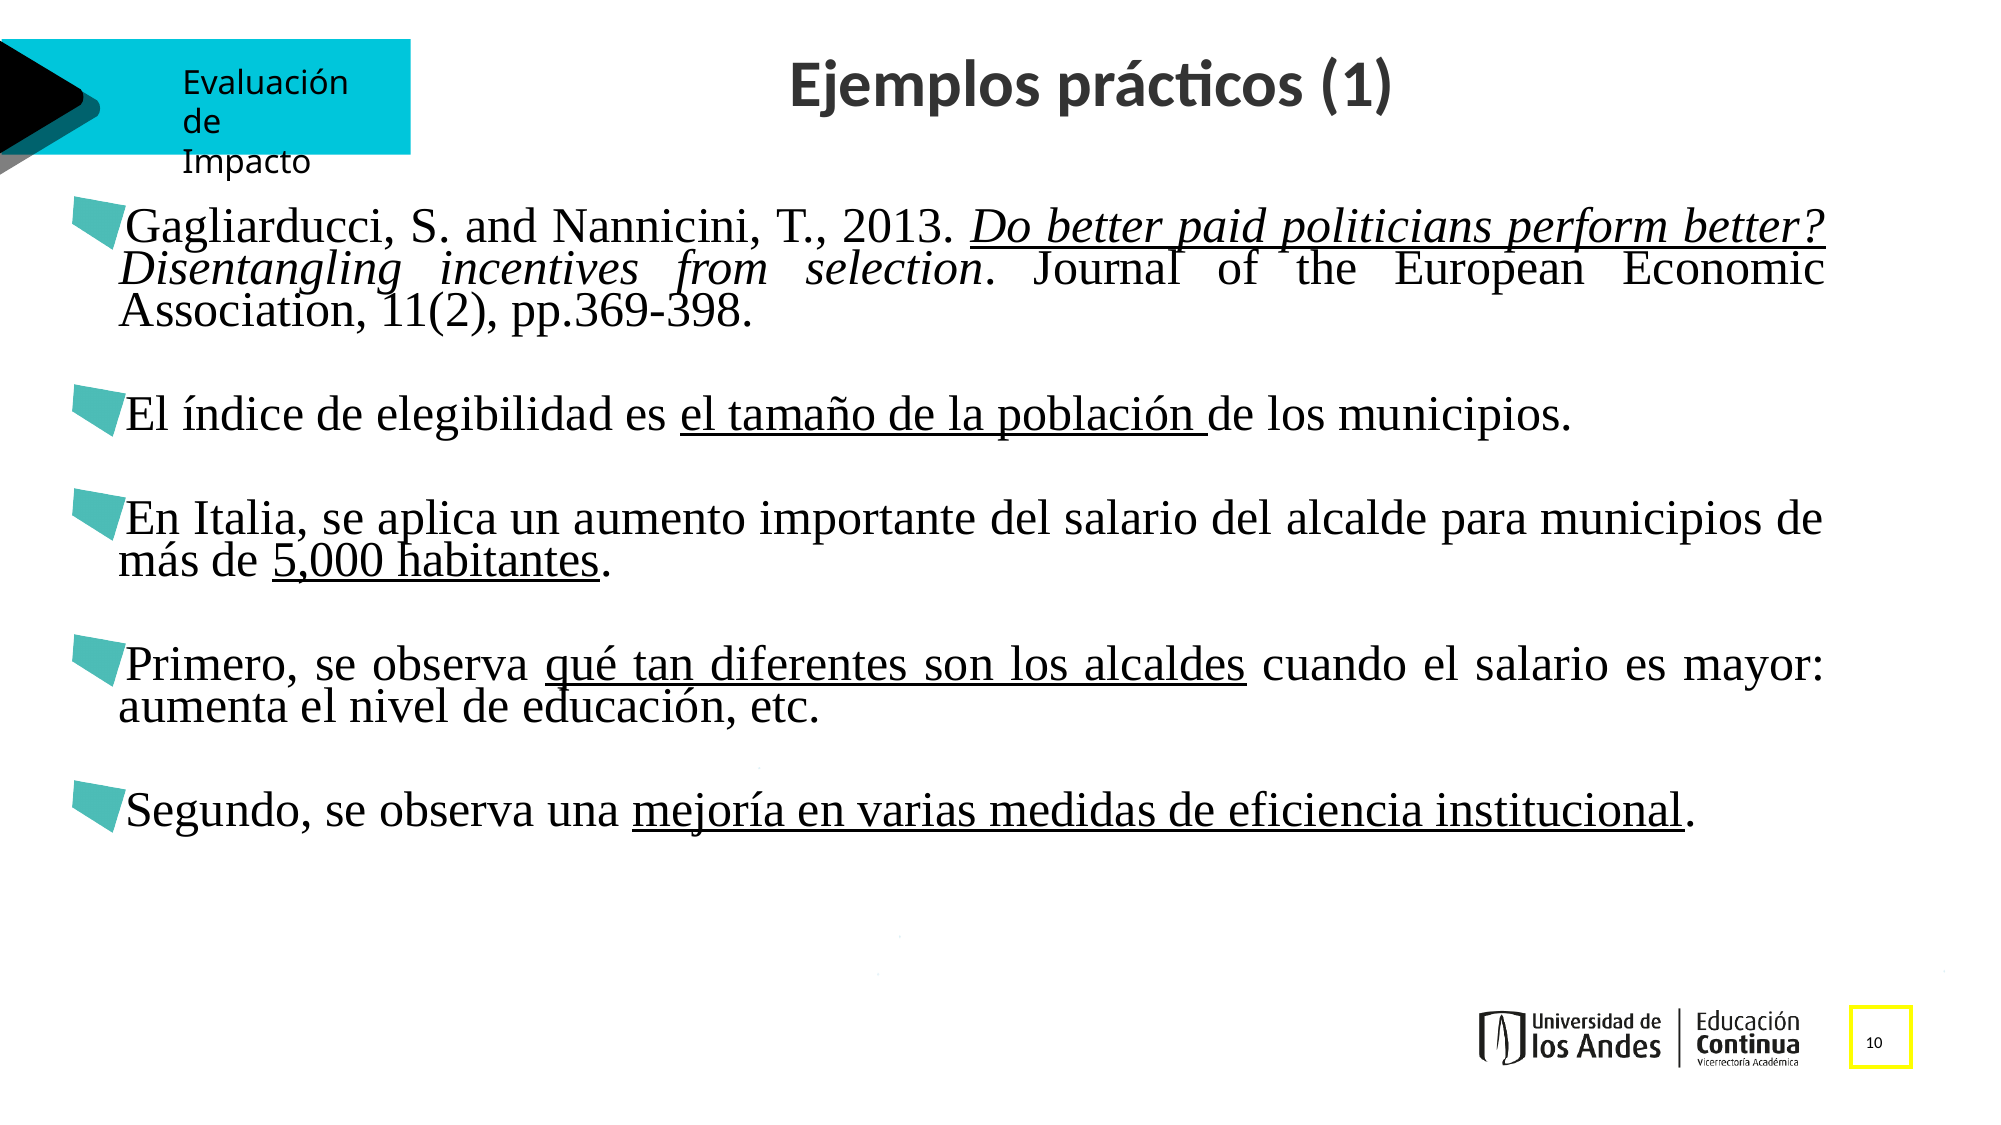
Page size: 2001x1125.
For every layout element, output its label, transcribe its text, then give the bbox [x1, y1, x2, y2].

picture [72, 488, 126, 541]
list Gagliarducci, S. and Nannicini, T., 2013. Do better paid politicians perform better? Disentangling incentives from selection. Journal of the European Economic Association, 11(2), pp.369-398. El índice de elegibilidad es el tamaño de la población de los municipios. En Italia, se aplica un aumento importante del salario del alcalde para municipios de más de 5,000 habitantes. Primero, se observa qué tan diferentes son los alcaldes cuando el salario es mayor: aumenta el nivel de educación, etc. Segundo, se observa una mejoría en varias medidas de eficiencia institucional. [57, 203, 1841, 1019]
picture [72, 384, 126, 437]
picture [72, 780, 126, 833]
list Ejemplos prácticos (1) [394, 41, 1792, 115]
picture [72, 196, 126, 250]
picture [1459, 1019, 1821, 1083]
picture [72, 634, 126, 687]
